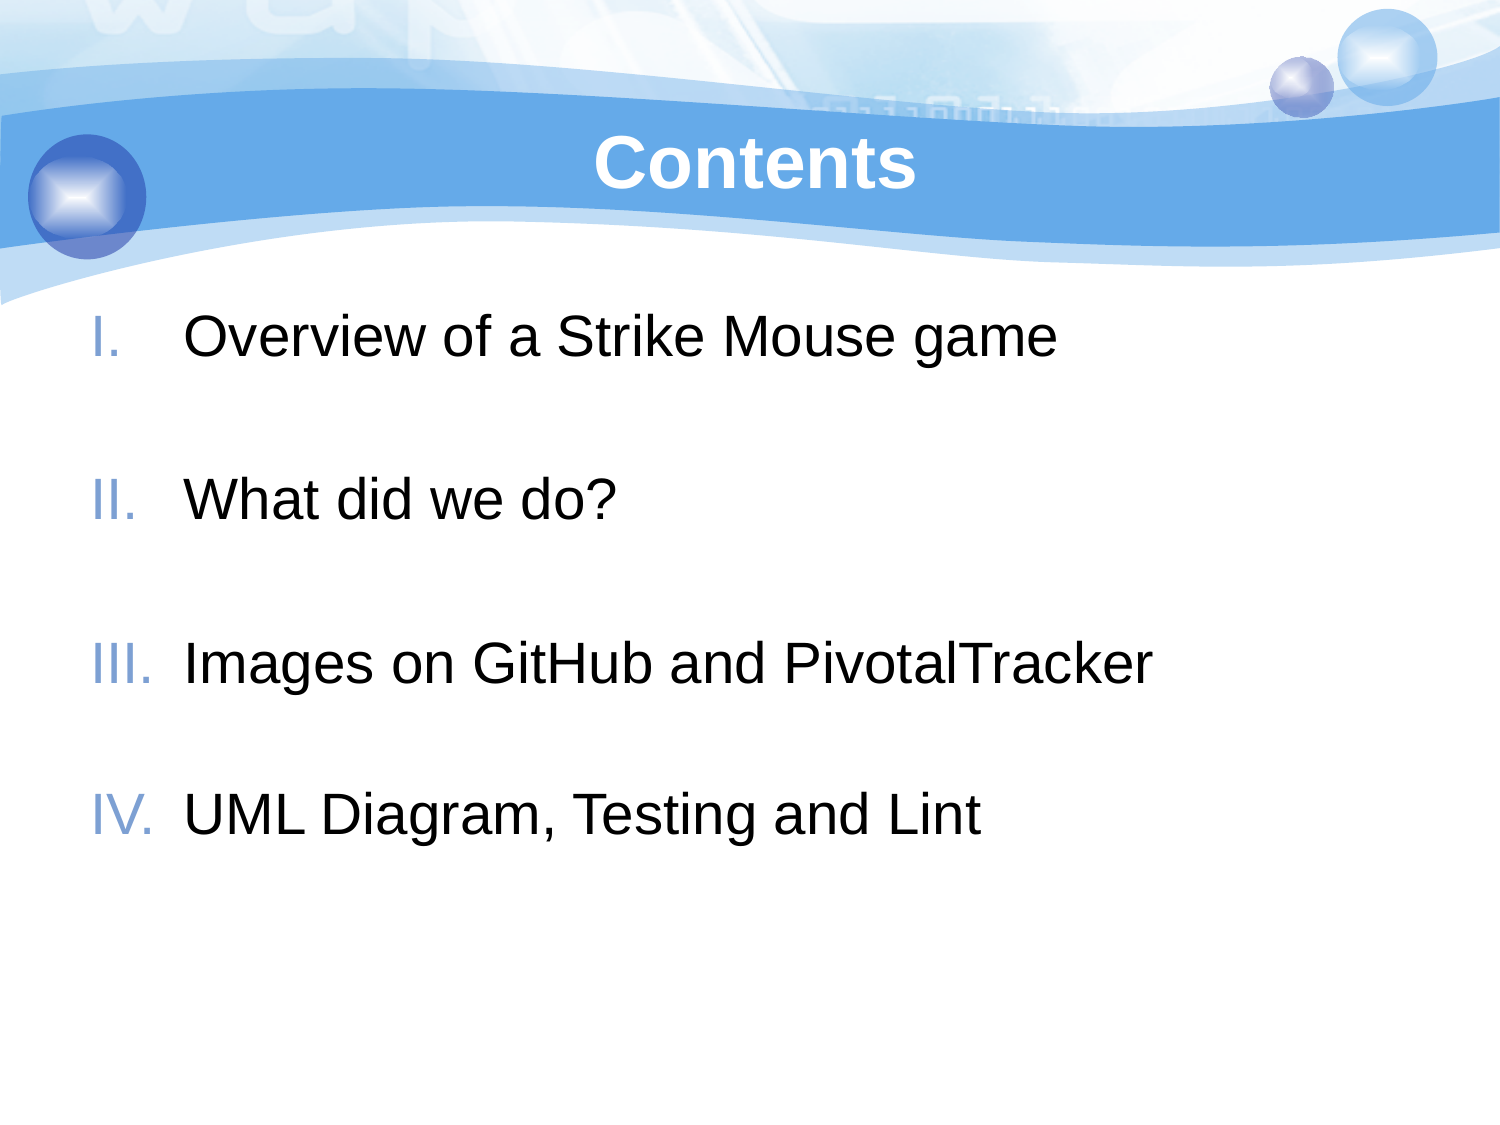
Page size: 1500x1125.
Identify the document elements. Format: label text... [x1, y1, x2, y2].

title Contents [149, 112, 1363, 206]
picture [0, 0, 1500, 112]
list Overview of a Strike Mouse game What did we do? Images on GitHub and PivotalTracker UML Diagram, Testing and Lint [74, 290, 1426, 1038]
